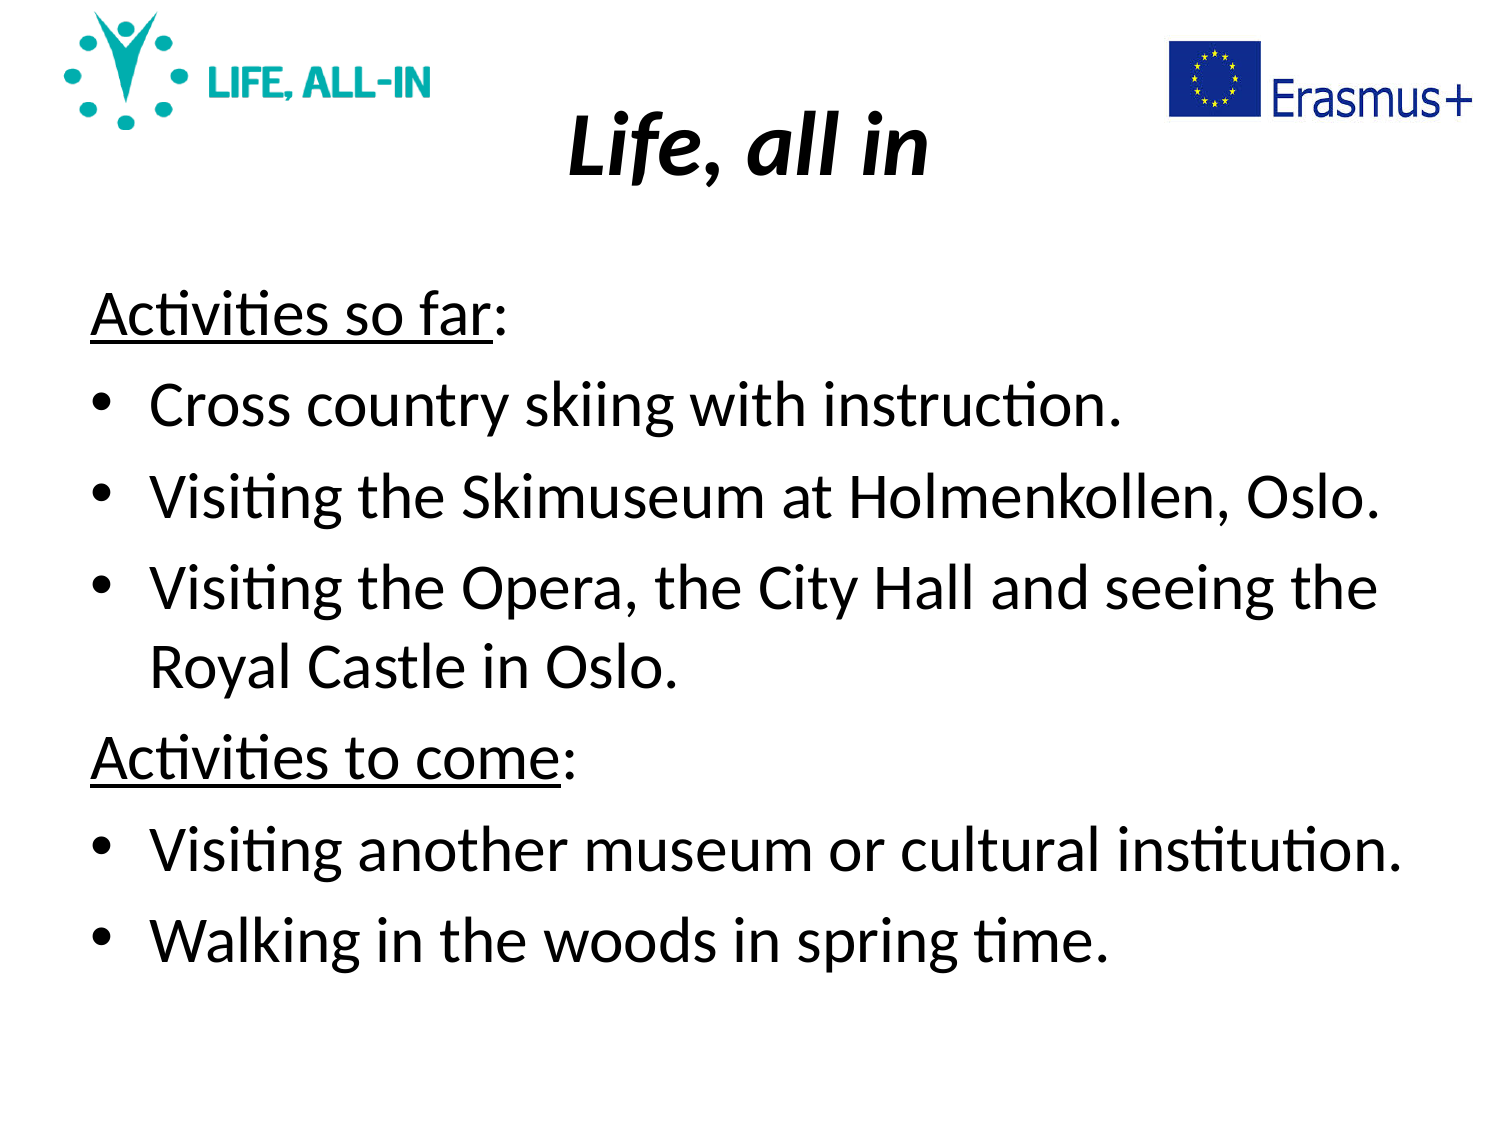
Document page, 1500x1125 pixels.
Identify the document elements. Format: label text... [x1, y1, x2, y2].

list Activities so far: Cross country skiing with instruction. Visiting the Skimuseum at Holmenkollen, Oslo. Visiting the Opera, the City Hall and seeing the Royal Castle in Oslo. Activities to come: Visiting another museum or cultural institution. Walking in the woods in spring time. [75, 262, 1425, 1005]
picture [63, 11, 431, 131]
picture [1151, 18, 1489, 138]
title Life, all in [75, 45, 1425, 233]
